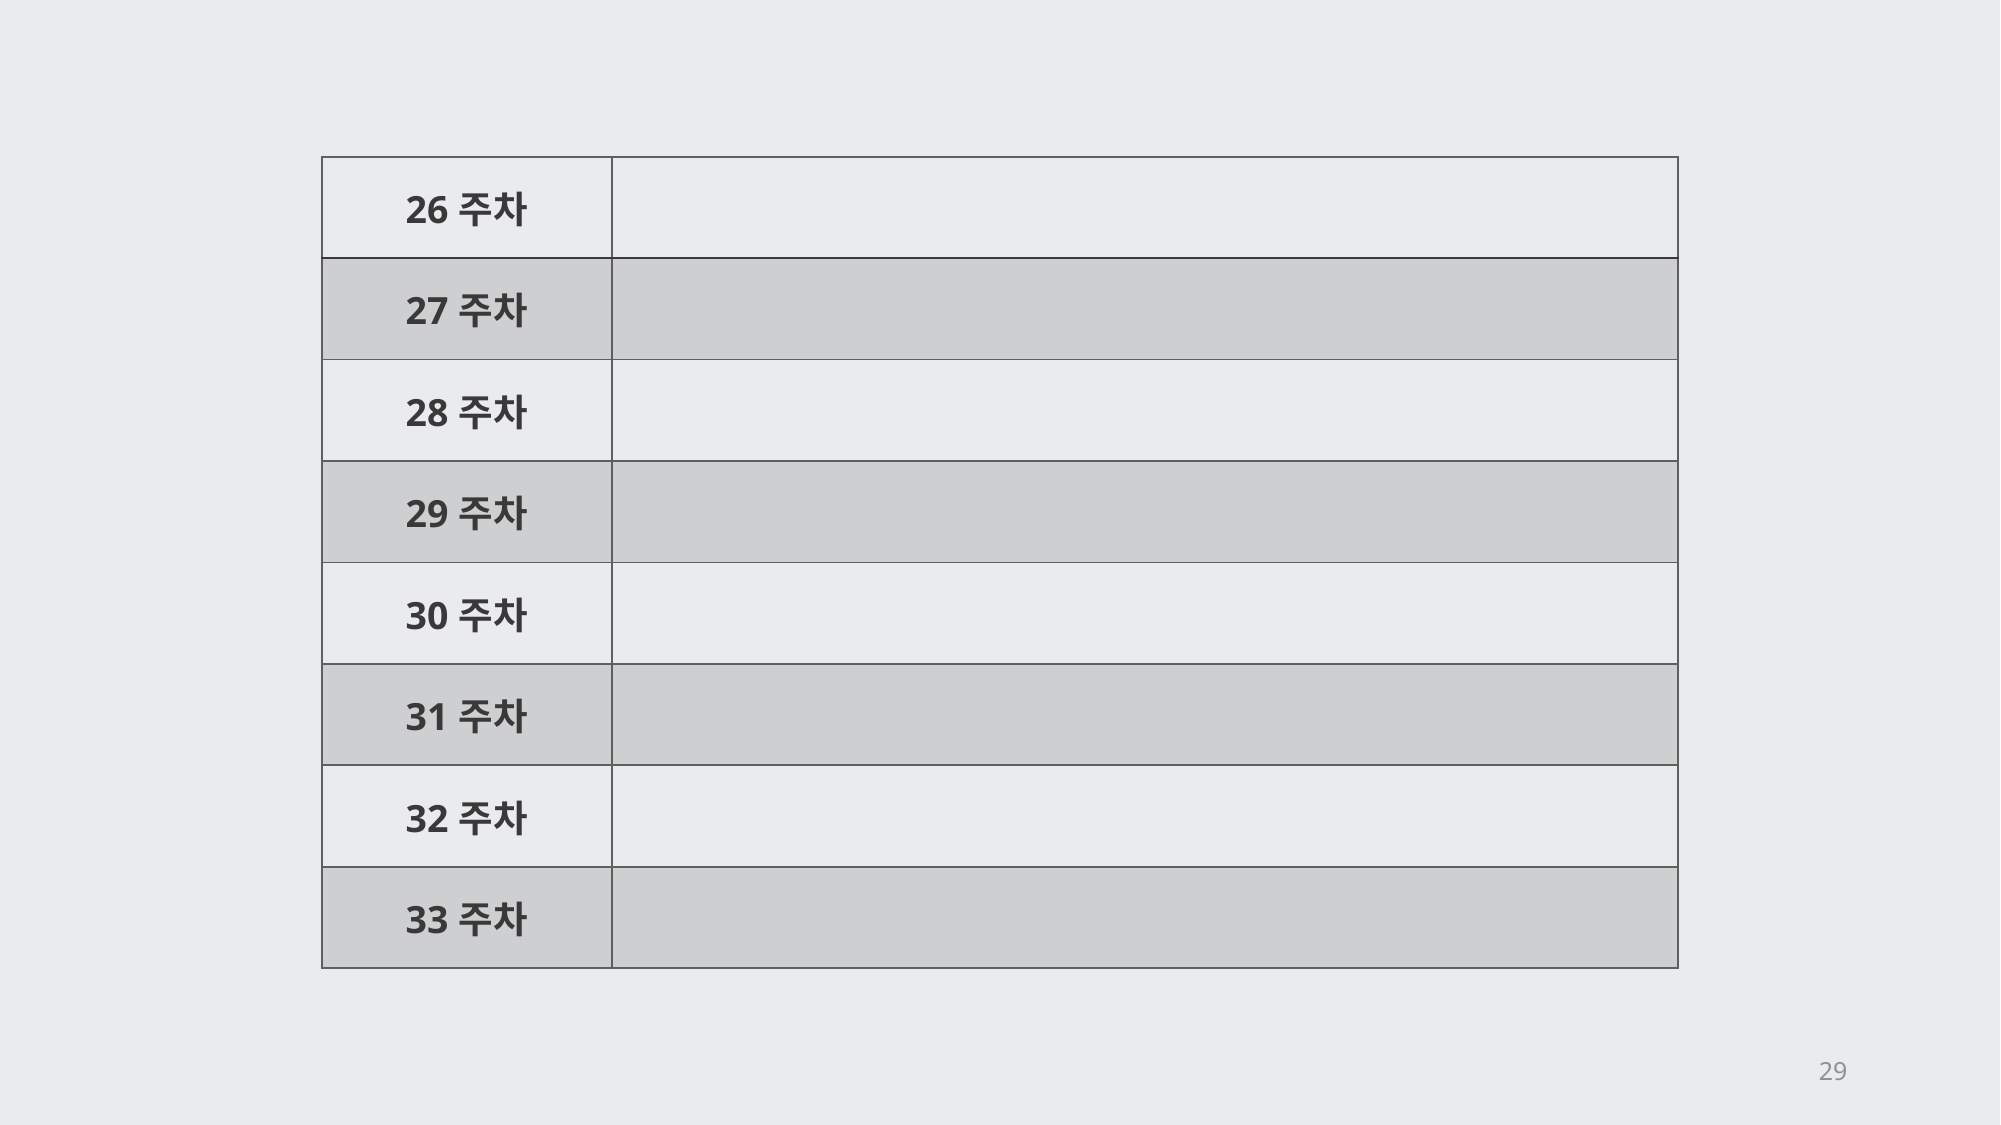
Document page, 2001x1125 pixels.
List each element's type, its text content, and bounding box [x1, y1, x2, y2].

table_cell 31주차 [323, 665, 611, 764]
table_cell [613, 766, 1677, 866]
table_cell [613, 259, 1677, 359]
table_cell 32주차 [323, 766, 611, 866]
table_cell [613, 563, 1677, 663]
table_header [613, 158, 1677, 257]
table_header 26주차 [323, 158, 611, 257]
table_cell 27주차 [323, 259, 611, 359]
table_cell 30주차 [323, 563, 611, 663]
table_cell [613, 868, 1677, 967]
table_cell 28주차 [323, 360, 611, 460]
table_cell [613, 665, 1677, 764]
table_cell 33주차 [323, 868, 611, 967]
table_cell 29주차 [323, 462, 611, 562]
table_cell [613, 462, 1677, 562]
table_cell [613, 360, 1677, 460]
slide_number 29 [1412, 1042, 1863, 1103]
